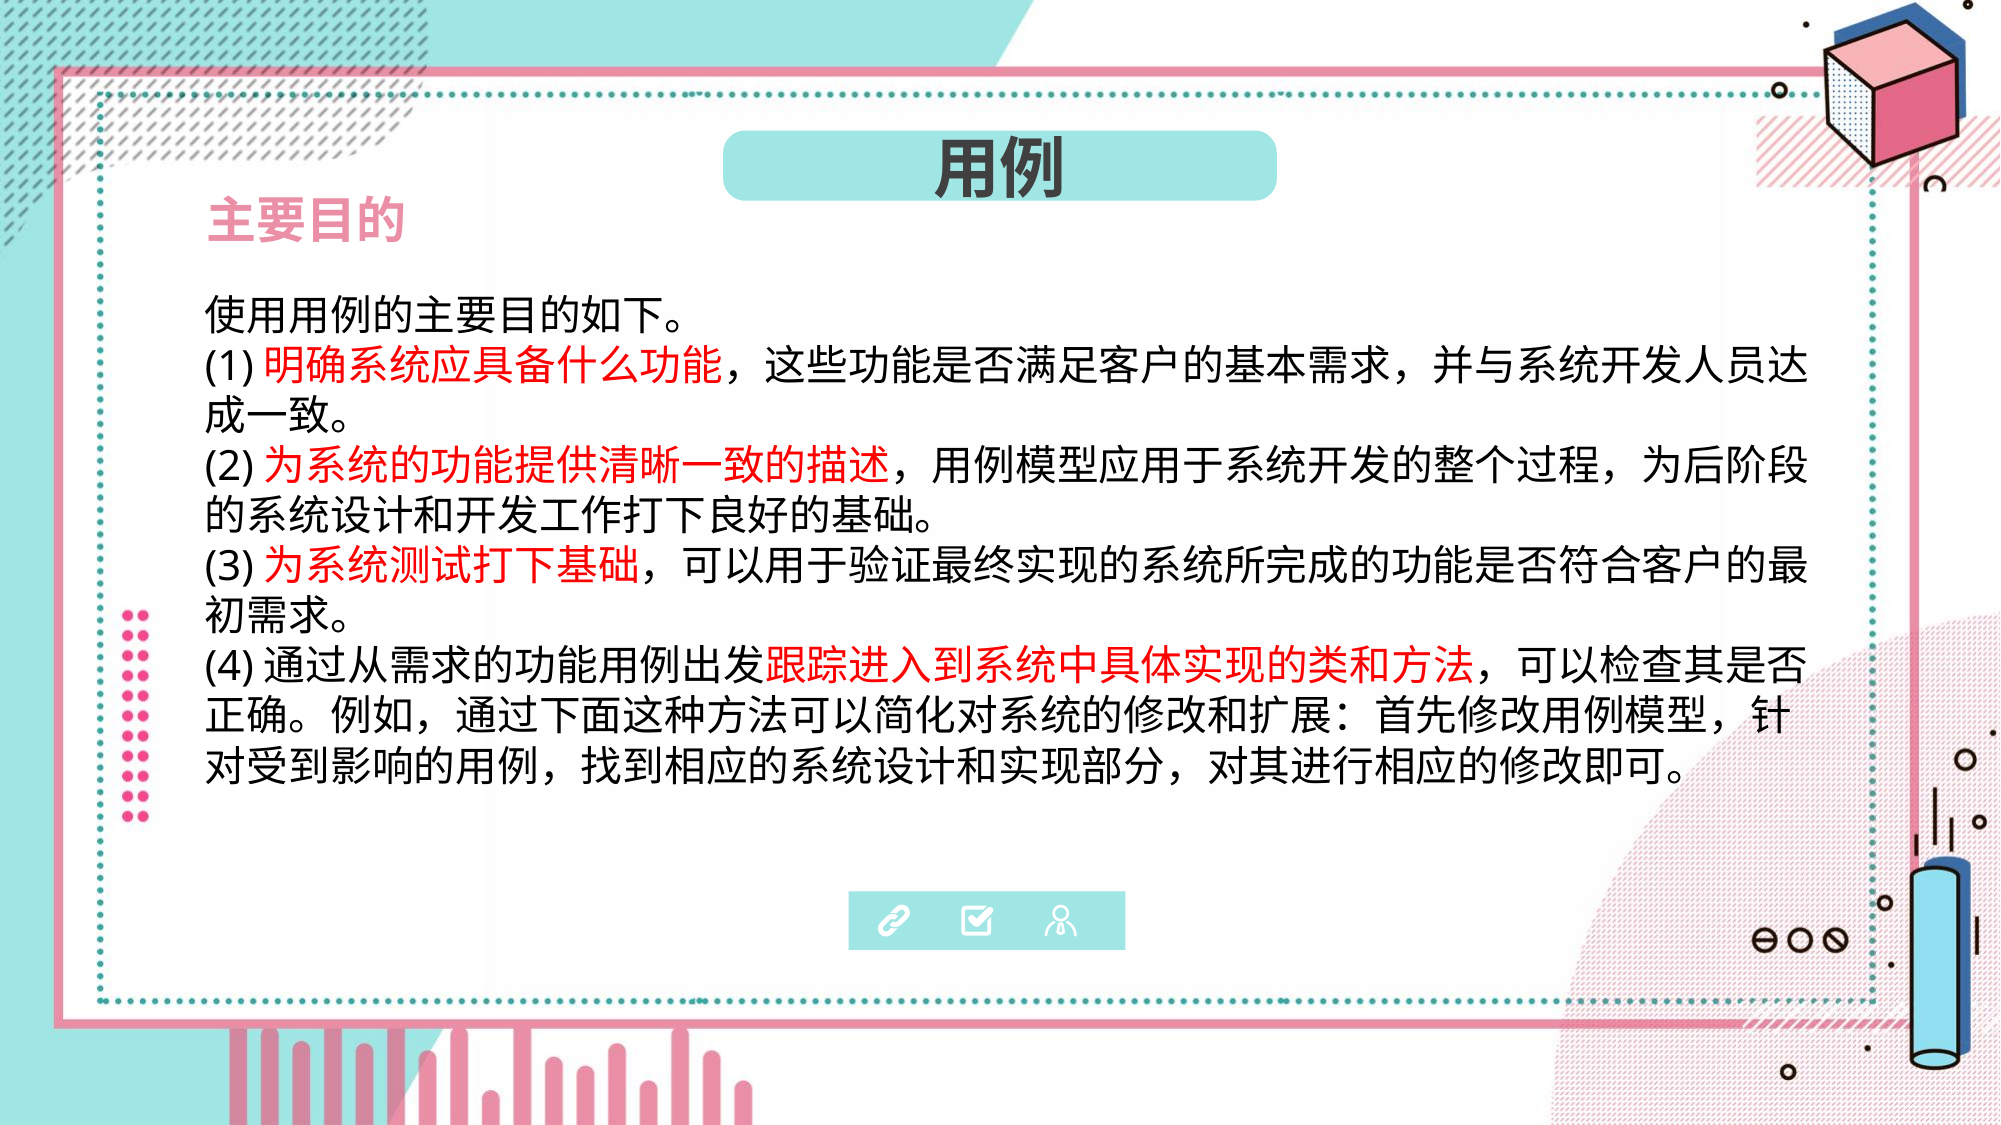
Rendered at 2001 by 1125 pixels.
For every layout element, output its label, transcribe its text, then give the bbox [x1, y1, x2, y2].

text_box 主要目的 [191, 181, 422, 257]
text_box 使用用例的主要目的如下。 (1)明确系统应具备什么功能，这些功能是否满足客户的基本需求，并与系统开发人员达成一致。 (2)为系统的功能提供清晰一致的描述，用例模型应用于系统开发的整个过程，为后阶段的系统设计和开发工作打下良好的基础。 (3)为系统测试打下基础，可以用于验证最终实现的系统所完成的功能是否符合客户的最初需求。 (4)通过从需求的功能用例出发跟踪进入到系统中具体实现的类和方法，可以检查其是否正确。例如，通过下面这种方法可以简化对系统的修改和扩展：首先修改用例模型，针对受到影响的用例，找到相应的系统设计和实现部分，对其进行相应的修改即可。 [190, 281, 1827, 865]
text_box 用例 [722, 129, 1278, 202]
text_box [848, 891, 1126, 950]
picture [0, 0, 2001, 1125]
